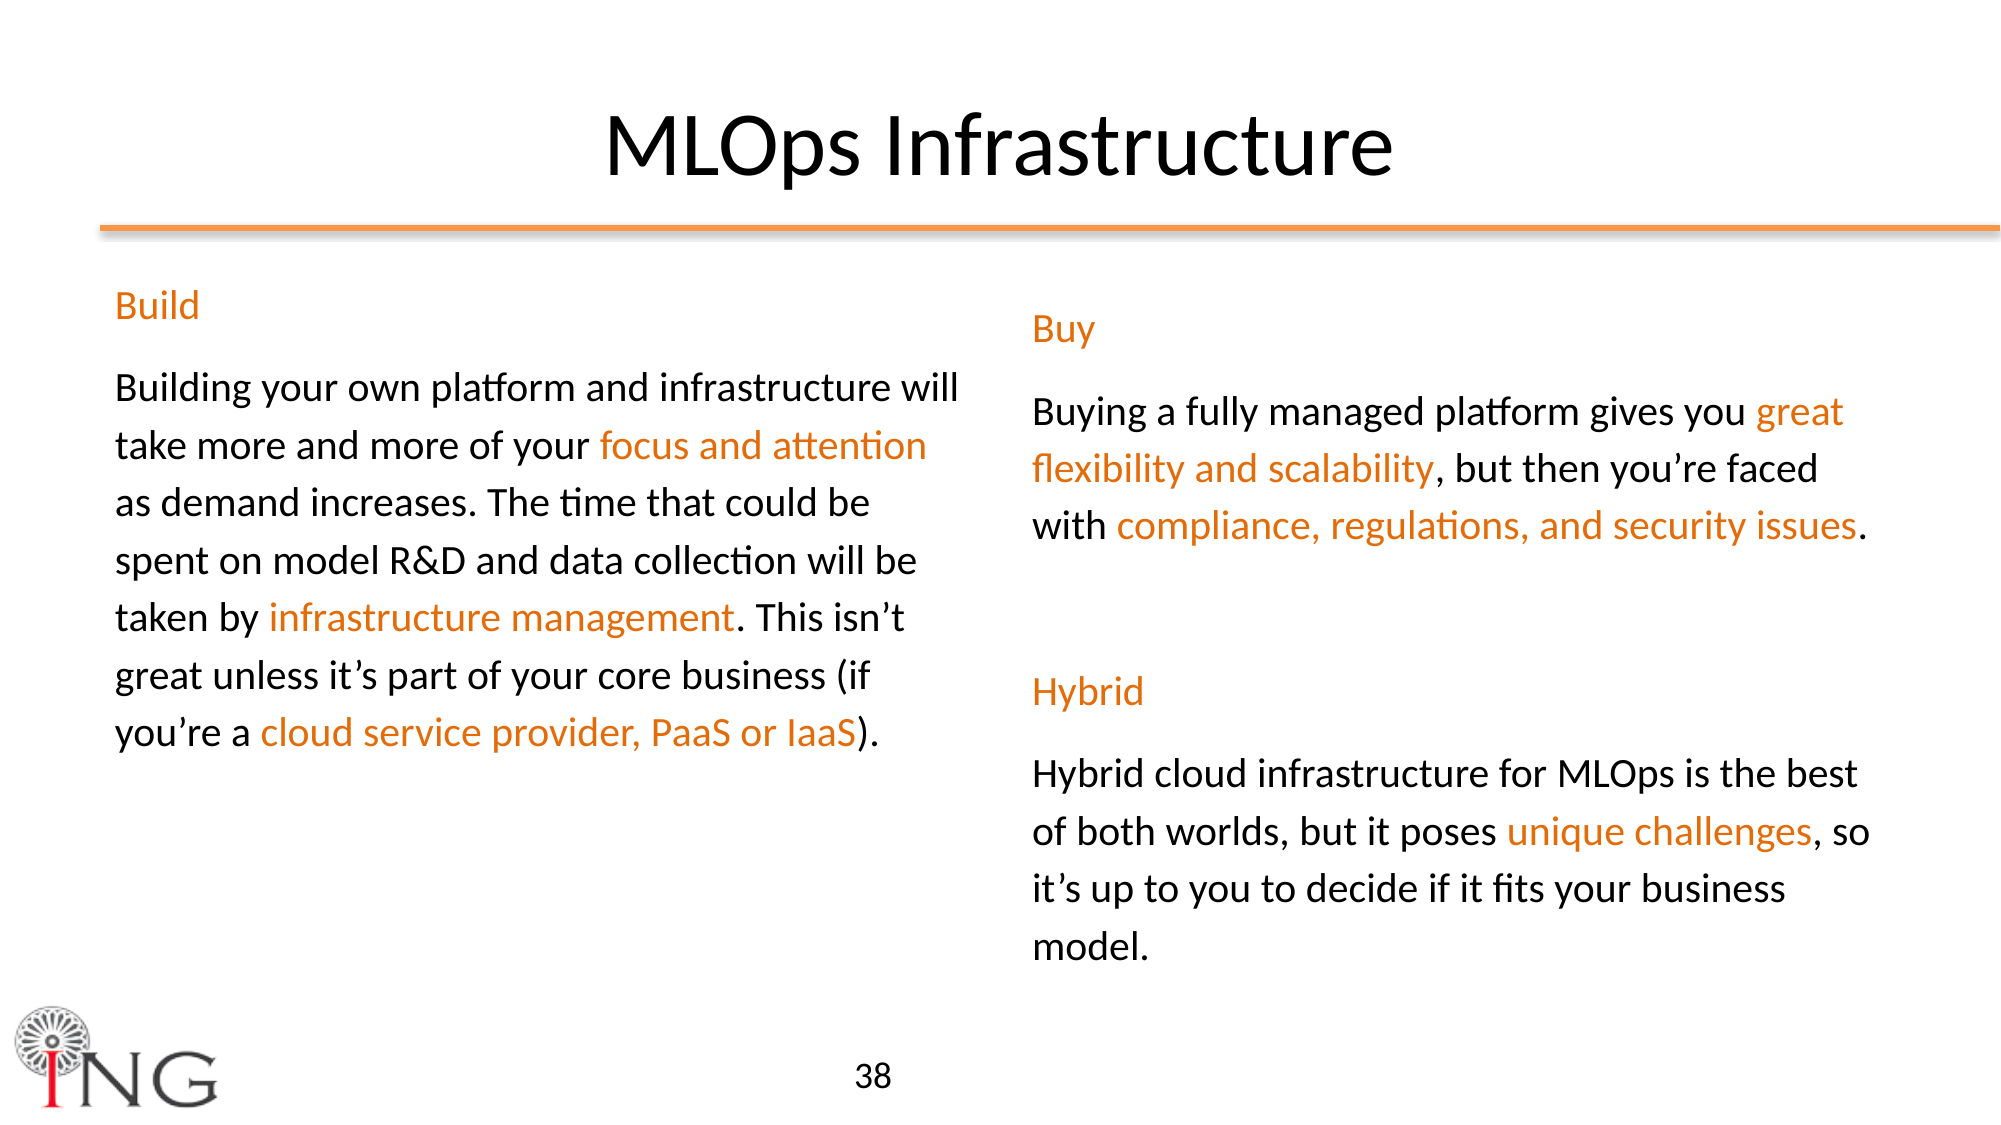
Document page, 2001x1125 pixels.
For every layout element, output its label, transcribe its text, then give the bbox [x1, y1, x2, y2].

text_box MLOps Infrastructure [99, 45, 1900, 233]
list Build Building your own platform and infrastructure will take more and more of your focus and attention as demand increases. The time that could be spent on model R&D and data collection will be taken by infrastructure management. This isn’t great unless it’s part of your core business (if you’re a cloud service provider, PaaS or IaaS). [99, 262, 983, 1005]
slide_number ‹#› [839, 1043, 1900, 1104]
picture [0, 987, 244, 1125]
list Buy Buying a fully managed platform gives you great flexibility and scalability, but then you’re faced with compliance, regulations, and security issues. Hybrid Hybrid cloud infrastructure for MLOps is the best of both worlds, but it poses unique challenges, so it’s up to you to decide if it fits your business model. [1017, 285, 1900, 1029]
